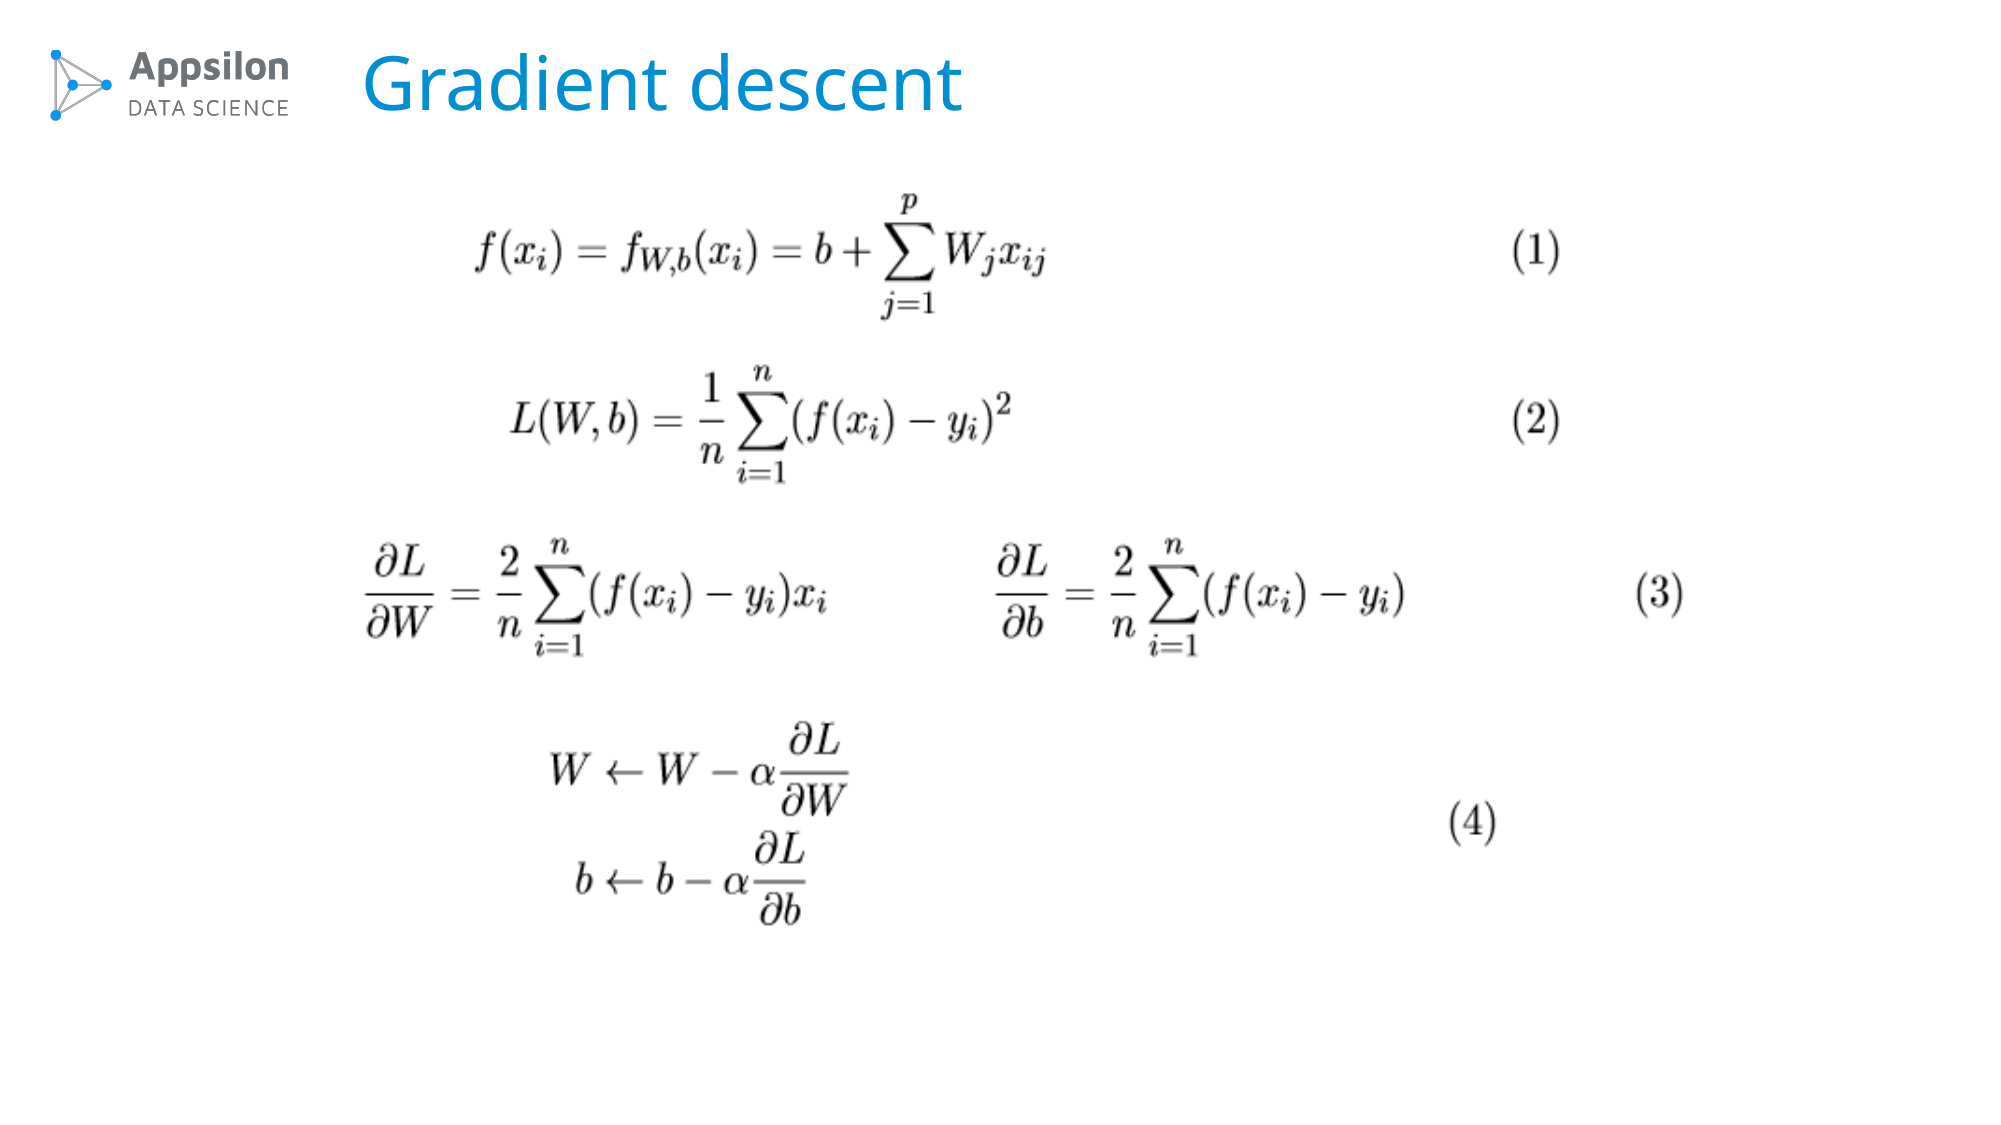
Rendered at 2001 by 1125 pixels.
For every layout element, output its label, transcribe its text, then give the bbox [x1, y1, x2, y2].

picture [49, 50, 288, 122]
text_box Gradient descent [346, 7, 1632, 151]
picture [212, 153, 1788, 972]
